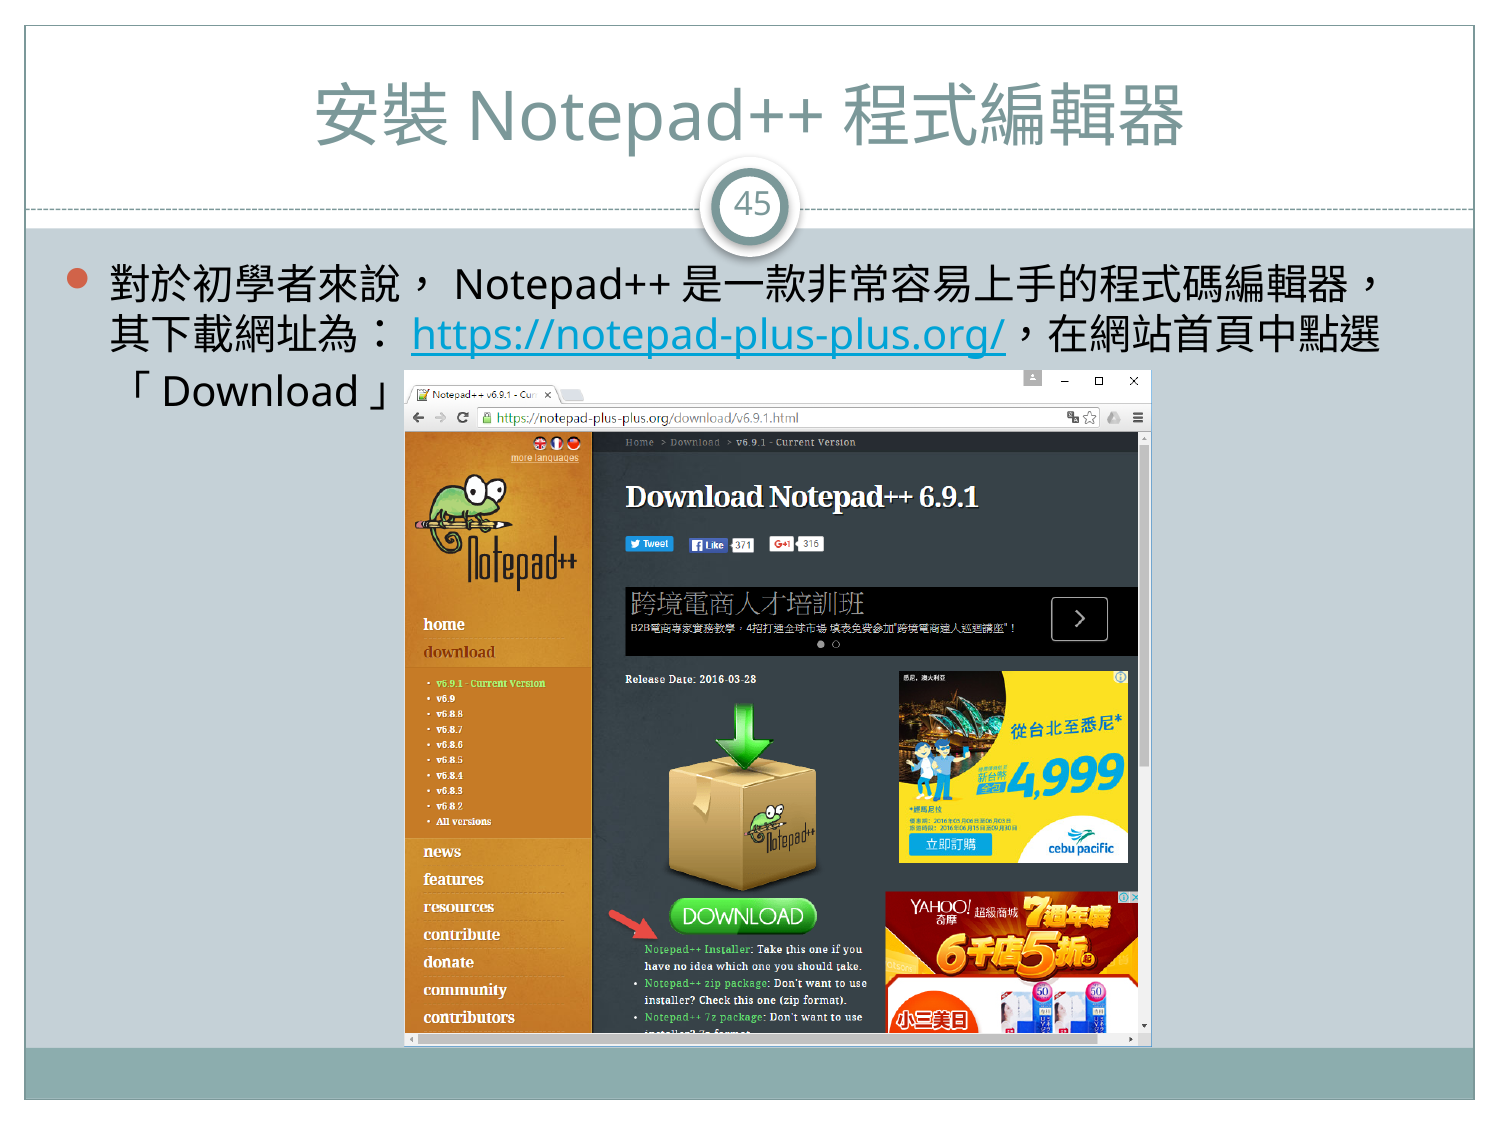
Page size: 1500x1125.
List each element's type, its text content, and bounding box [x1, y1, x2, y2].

slide_number 45 [715, 168, 791, 241]
picture [404, 370, 1152, 1047]
list 對於初學者來說，Notepad++是一款非常容易上手的程式碼編輯器，其下載網址為：https://notepad-plus-plus.org/，在網站首頁中點選「Download」 [49, 250, 1445, 1001]
title 安裝Notepad++程式編輯器 [49, 37, 1450, 162]
